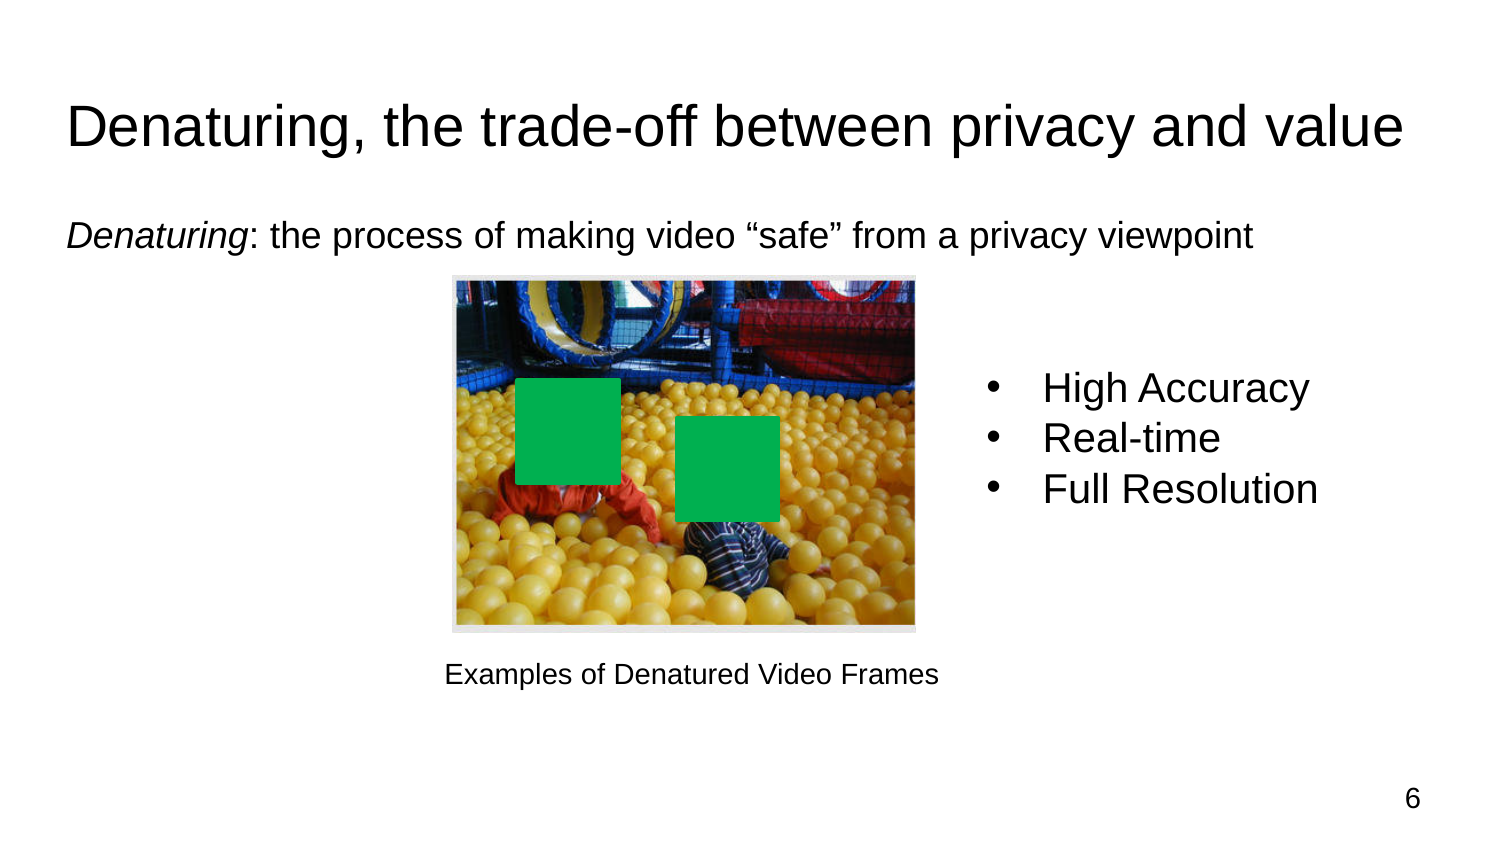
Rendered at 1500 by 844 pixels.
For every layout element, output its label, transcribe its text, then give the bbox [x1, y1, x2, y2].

slide_number 6 [1389, 764, 1480, 830]
text_box Examples of Denatured Video Frames [429, 648, 1017, 698]
list Denaturing: the process of making video “safe” from a privacy viewpoint [51, 189, 1449, 750]
picture [452, 275, 917, 634]
title Denaturing, the trade-off between privacy and value [51, 72, 1449, 167]
text_box High Accuracy Real-time Full Resolution [971, 353, 1500, 519]
